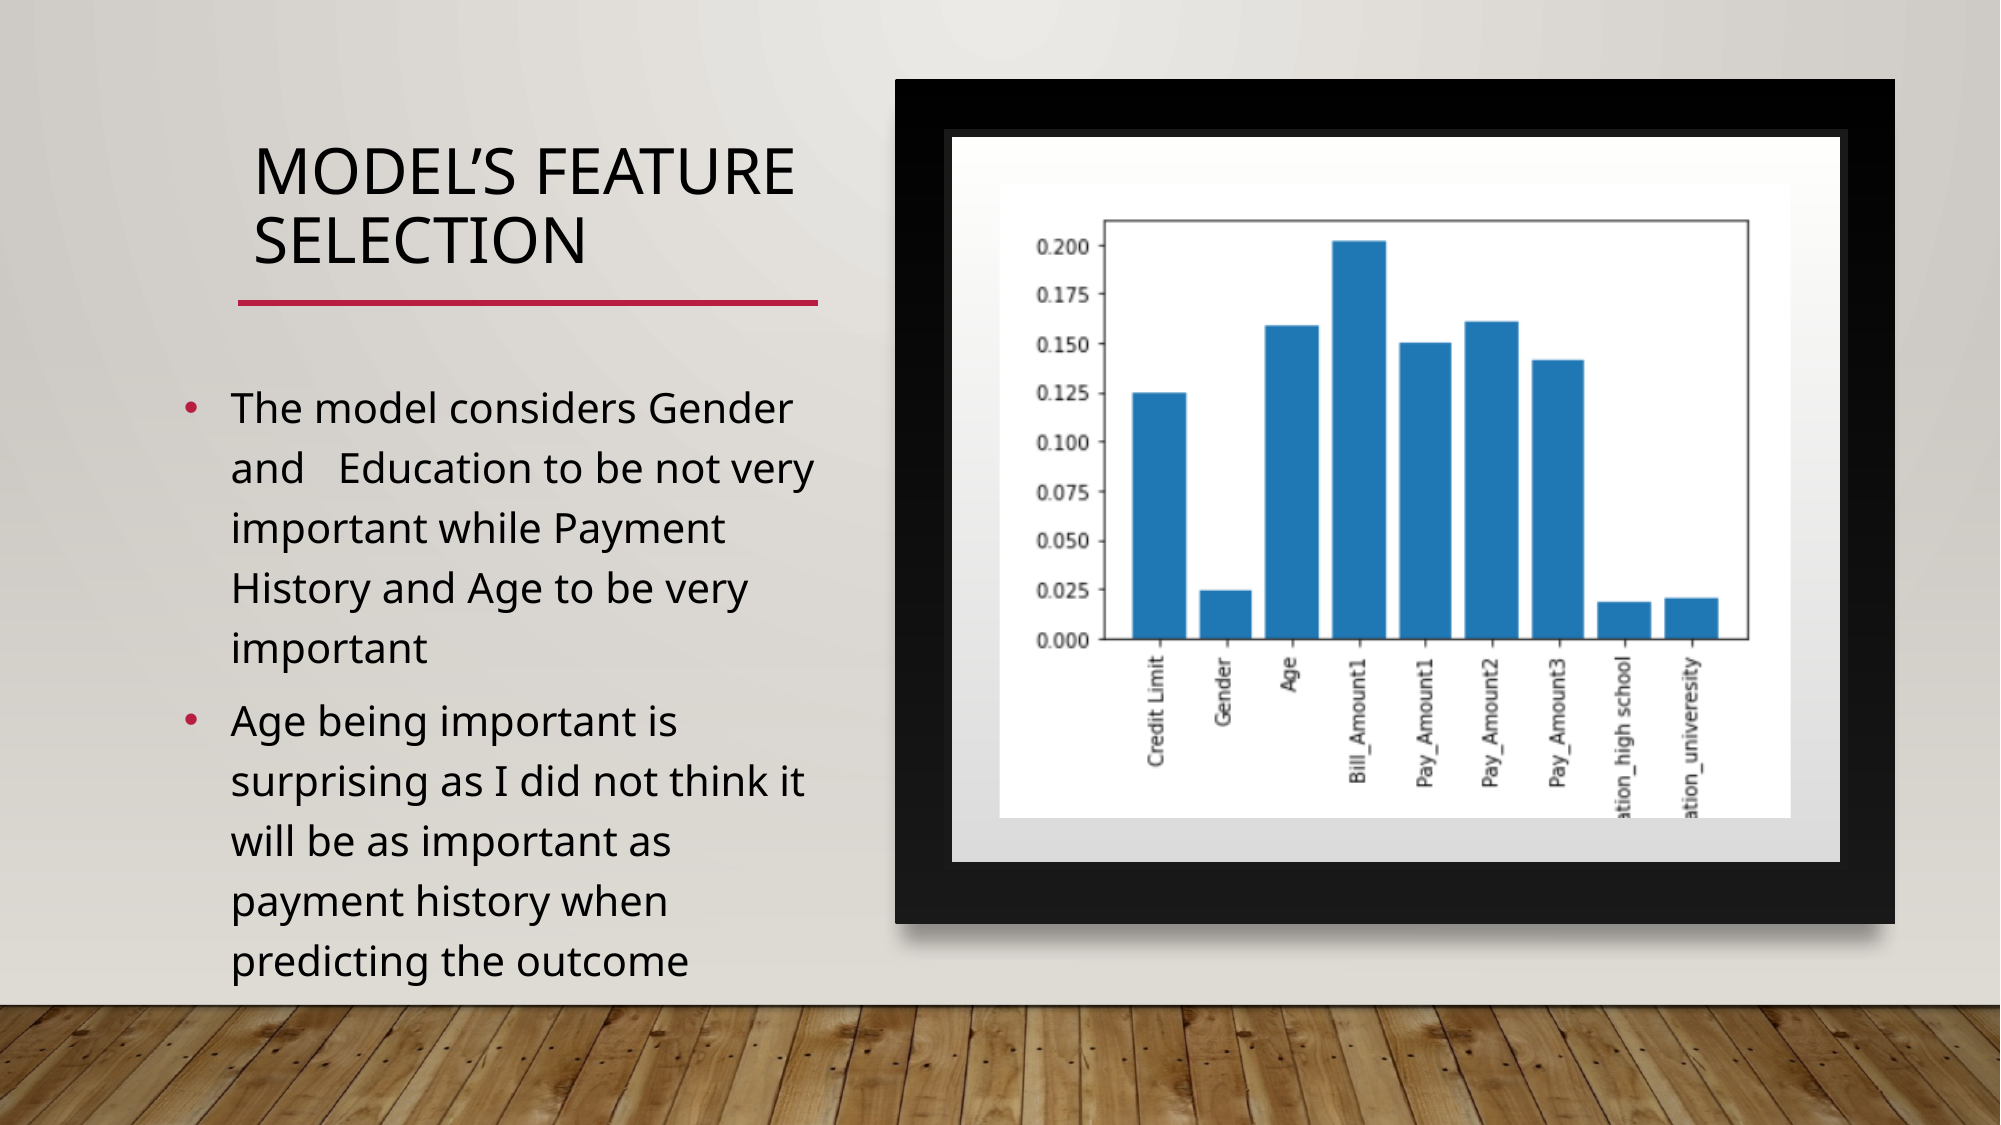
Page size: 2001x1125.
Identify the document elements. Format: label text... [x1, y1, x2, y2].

picture [999, 182, 1791, 818]
text_box [0, 0, 2000, 330]
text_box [895, 78, 1896, 924]
text_box [0, 330, 2000, 1004]
picture [0, 1006, 2000, 1125]
text_box The model considers Gender and Education to be not very important while Payment History and Age to be very important Age being important is surprising as I did not think it will be as important as payment history when predicting the outcome [168, 364, 845, 761]
title Model’s Feature selection [238, 131, 818, 302]
